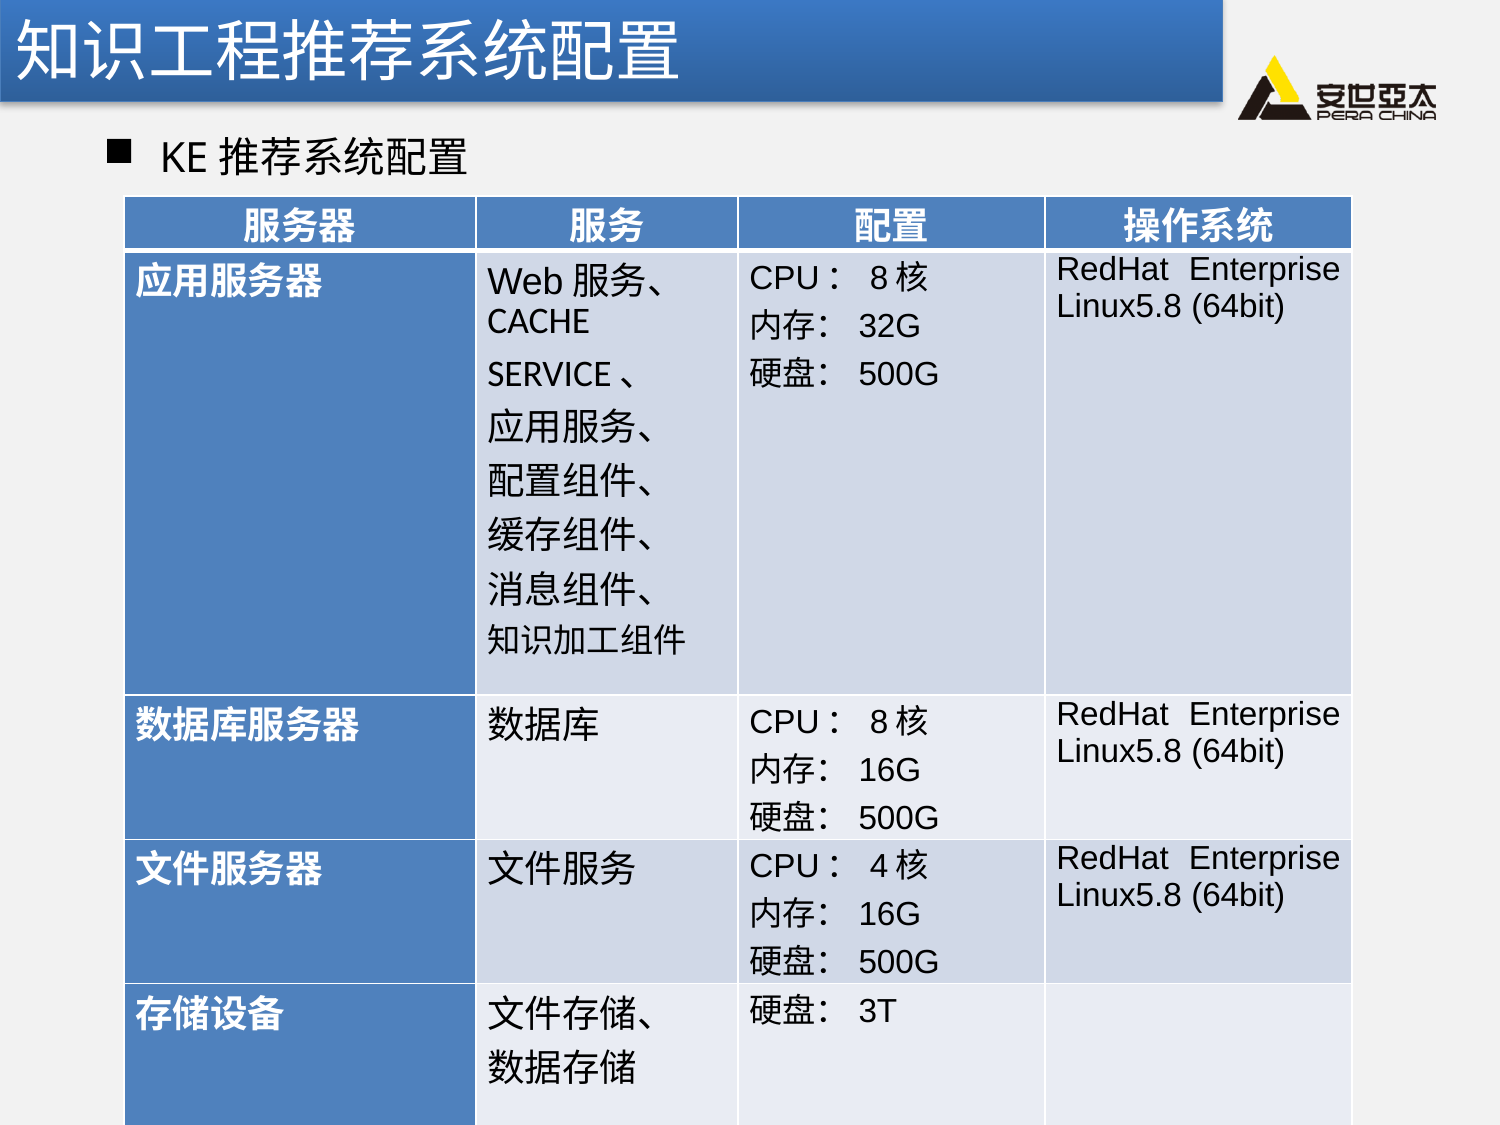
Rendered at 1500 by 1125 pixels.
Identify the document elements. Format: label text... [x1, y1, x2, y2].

table_cell CPU：8核 内存：16G 硬盘：500G [739, 696, 1044, 839]
table_cell 文件存储、 数据存储 [477, 984, 737, 1125]
list KE推荐系统配置 [88, 113, 1365, 899]
picture [1237, 54, 1436, 120]
table_cell 应用服务器 [125, 253, 475, 694]
table_cell 数据库服务器 [125, 696, 475, 839]
table_cell CPU：4核 内存：16G 硬盘：500G [739, 840, 1044, 983]
table_cell 文件服务 [477, 840, 737, 983]
table_cell [1046, 984, 1351, 1125]
table_cell 存储设备 [125, 984, 475, 1125]
table_cell 数据库 [477, 696, 737, 839]
table_cell RedHat Enterprise Linux5.8 (64bit) [1046, 696, 1351, 839]
table_header 服务器 [125, 197, 475, 248]
table_header 操作系统 [1046, 197, 1351, 248]
table_cell CPU：8核 内存：32G 硬盘：500G [739, 253, 1044, 694]
table_cell 硬盘：3T [739, 984, 1044, 1125]
table_cell RedHat Enterprise Linux5.8 (64bit) [1046, 253, 1351, 694]
table_cell RedHat Enterprise Linux5.8 (64bit) [1046, 840, 1351, 983]
table_header 配置 [739, 197, 1044, 248]
text_box 知识工程推荐系统配置 [0, 0, 1223, 102]
table_cell 文件服务器 [125, 840, 475, 983]
table_header 服务 [477, 197, 737, 248]
table_cell Web服务、 CACHE SERVICE、 应用服务、 配置组件、 缓存组件、 消息组件、 知识加工组件 [477, 253, 737, 694]
